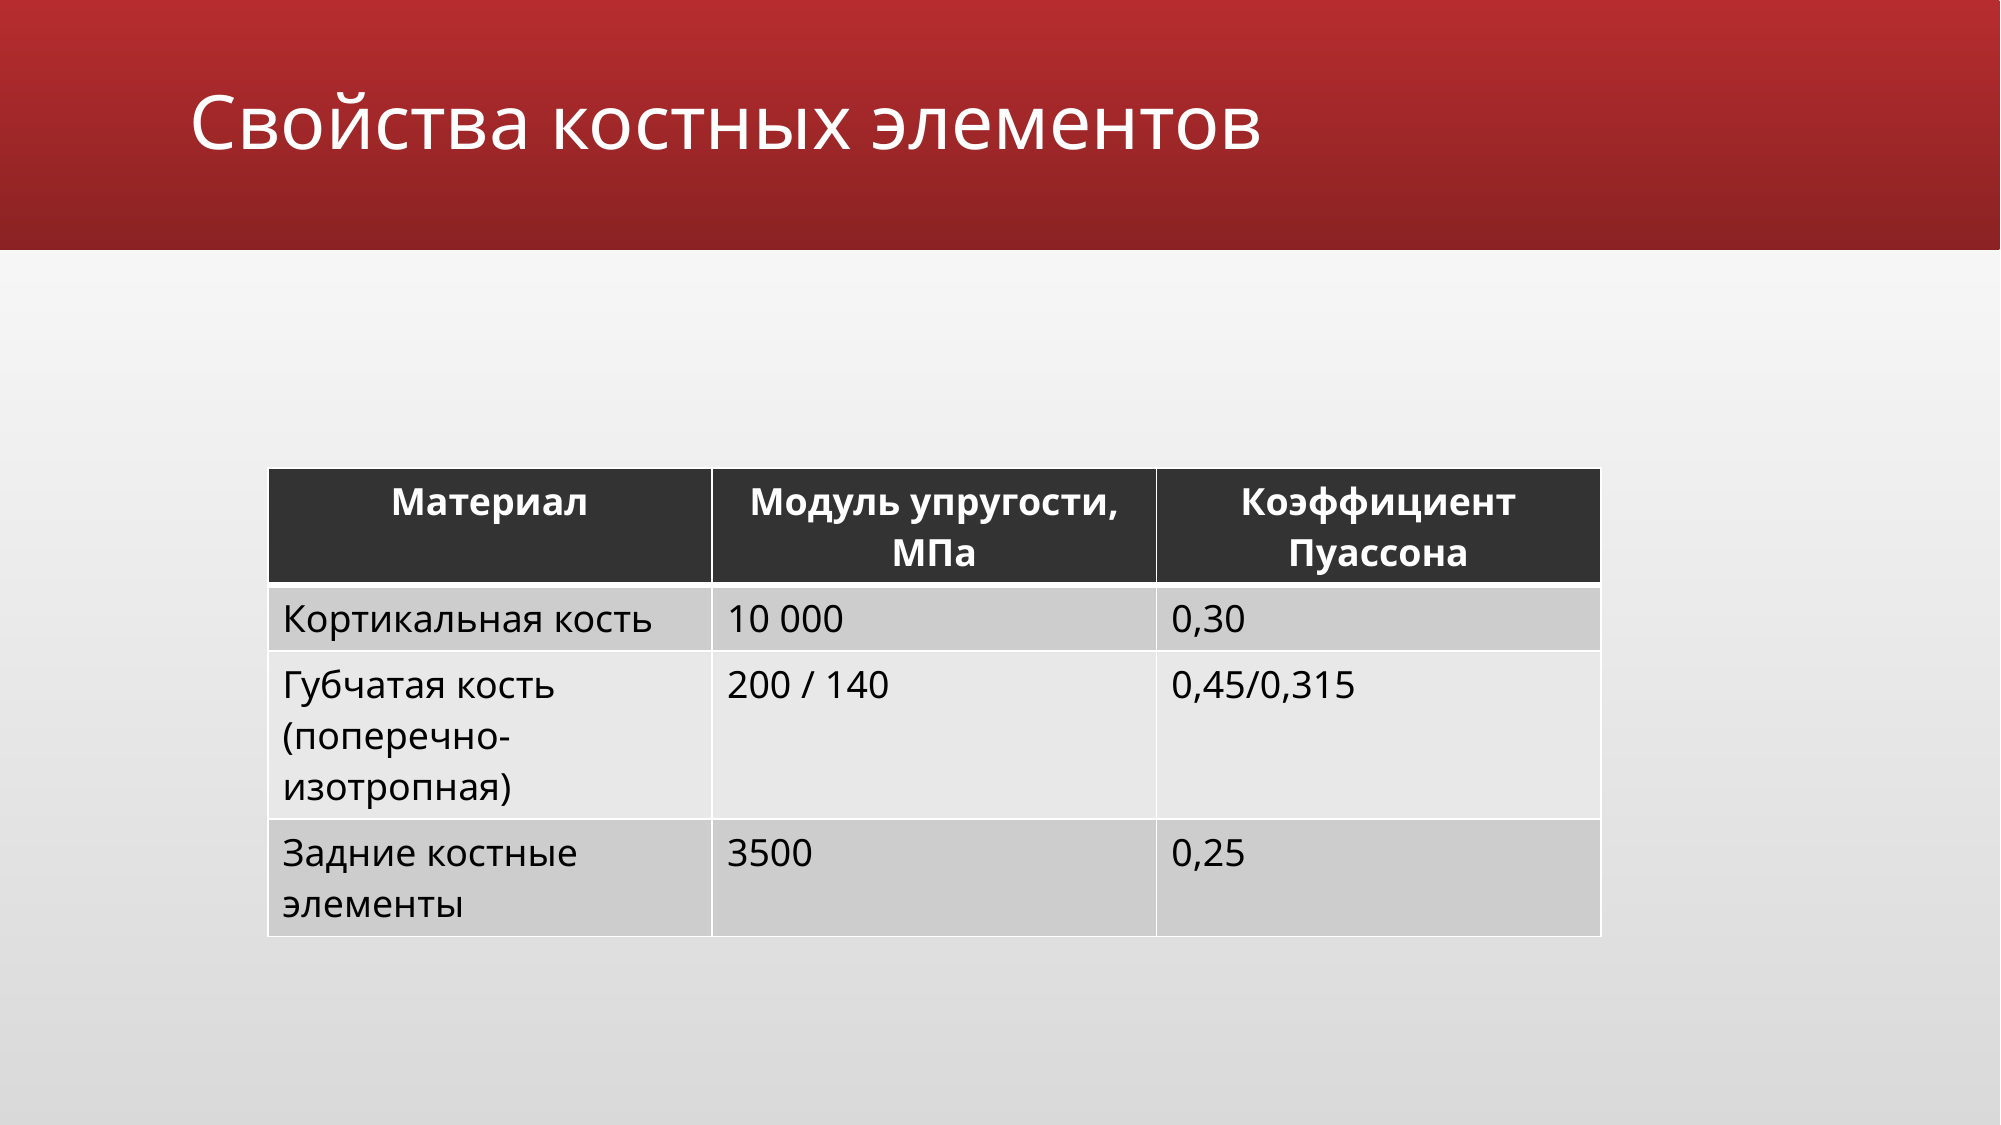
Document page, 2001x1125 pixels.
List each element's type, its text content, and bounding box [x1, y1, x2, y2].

table_cell Задние костные элементы [269, 820, 711, 936]
table_cell Кортикальная кость [269, 588, 711, 650]
table_header Модуль упругости, МПа [713, 469, 1156, 582]
title Свойства костных элементов [174, 16, 1825, 234]
table_cell 10 000 [713, 588, 1156, 650]
table_cell Губчатая кость (поперечно-изотропная) [269, 652, 711, 818]
table_cell 0,30 [1157, 588, 1600, 650]
table_cell 200 / 140 [713, 652, 1156, 818]
table_cell 0,25 [1157, 820, 1600, 936]
table_header Коэффициент Пуассона [1157, 469, 1600, 582]
table_cell 0,45/0,315 [1157, 652, 1600, 818]
table_cell 3500 [713, 820, 1156, 936]
table_header Материал [269, 469, 711, 582]
